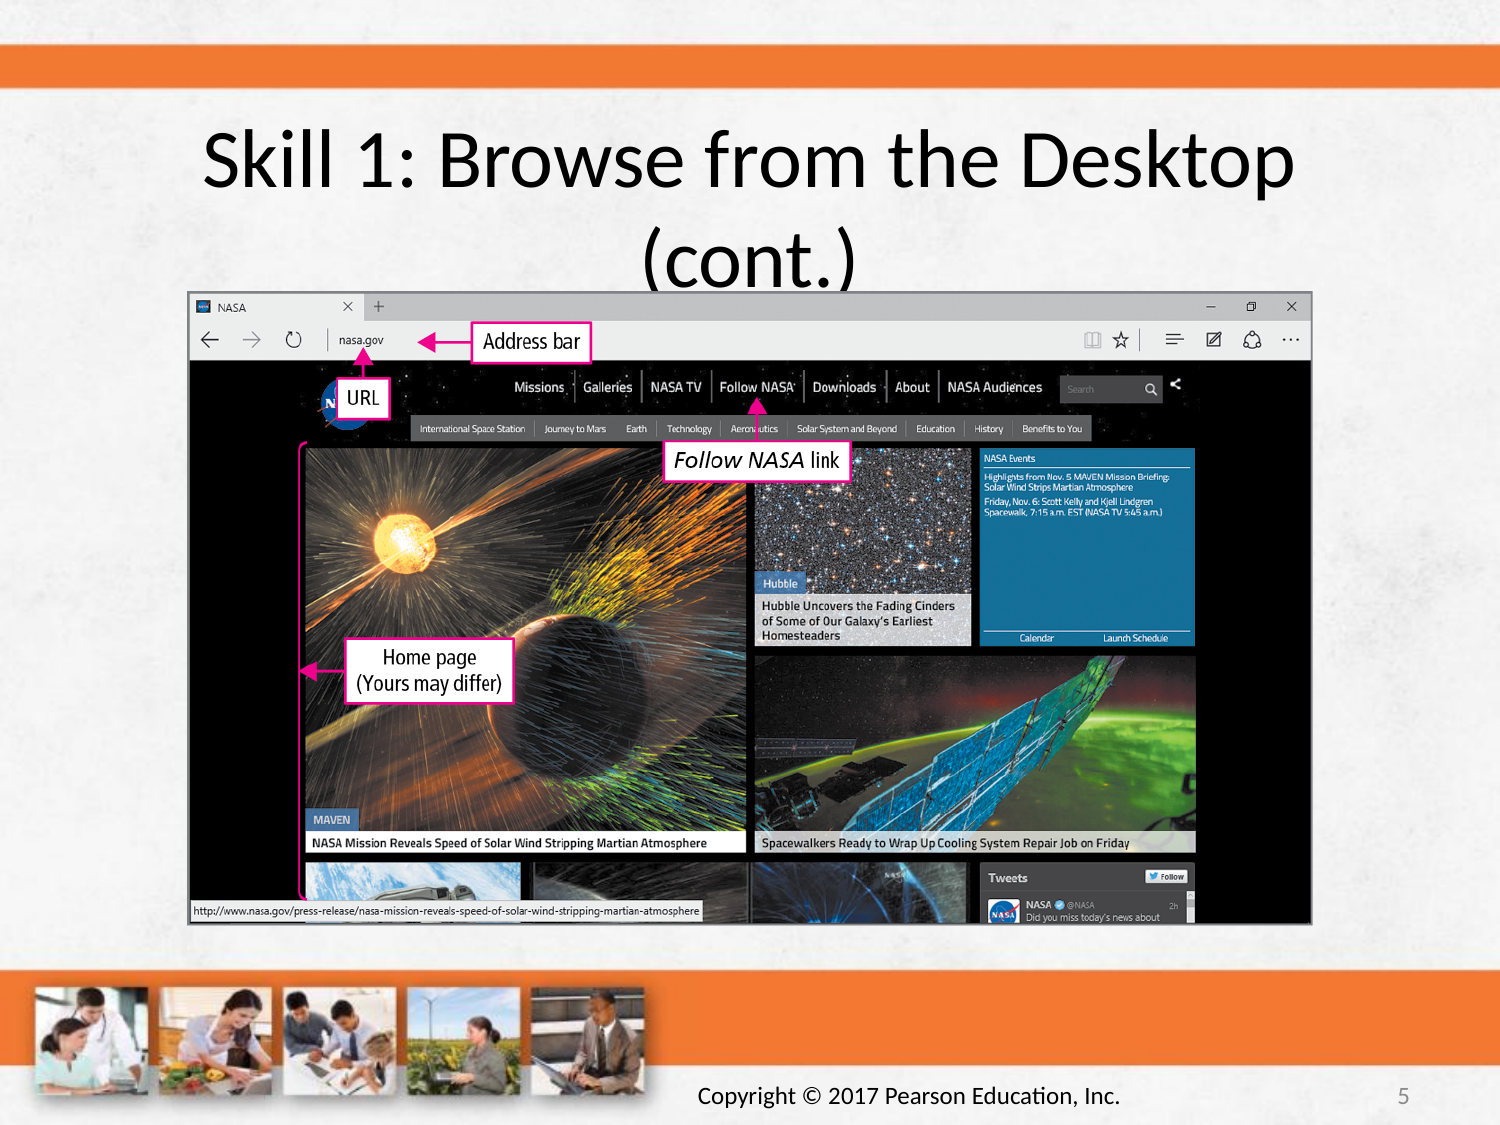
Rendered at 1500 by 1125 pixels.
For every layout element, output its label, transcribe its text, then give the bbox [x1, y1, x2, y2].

picture [0, 0, 1500, 1125]
slide_number 5 [1074, 1065, 1425, 1125]
title Skill 1: Browse from the Desktop (cont.) [99, 116, 1401, 292]
footer Copyright © 2017 Pearson Education, Inc. [650, 1050, 1175, 1110]
